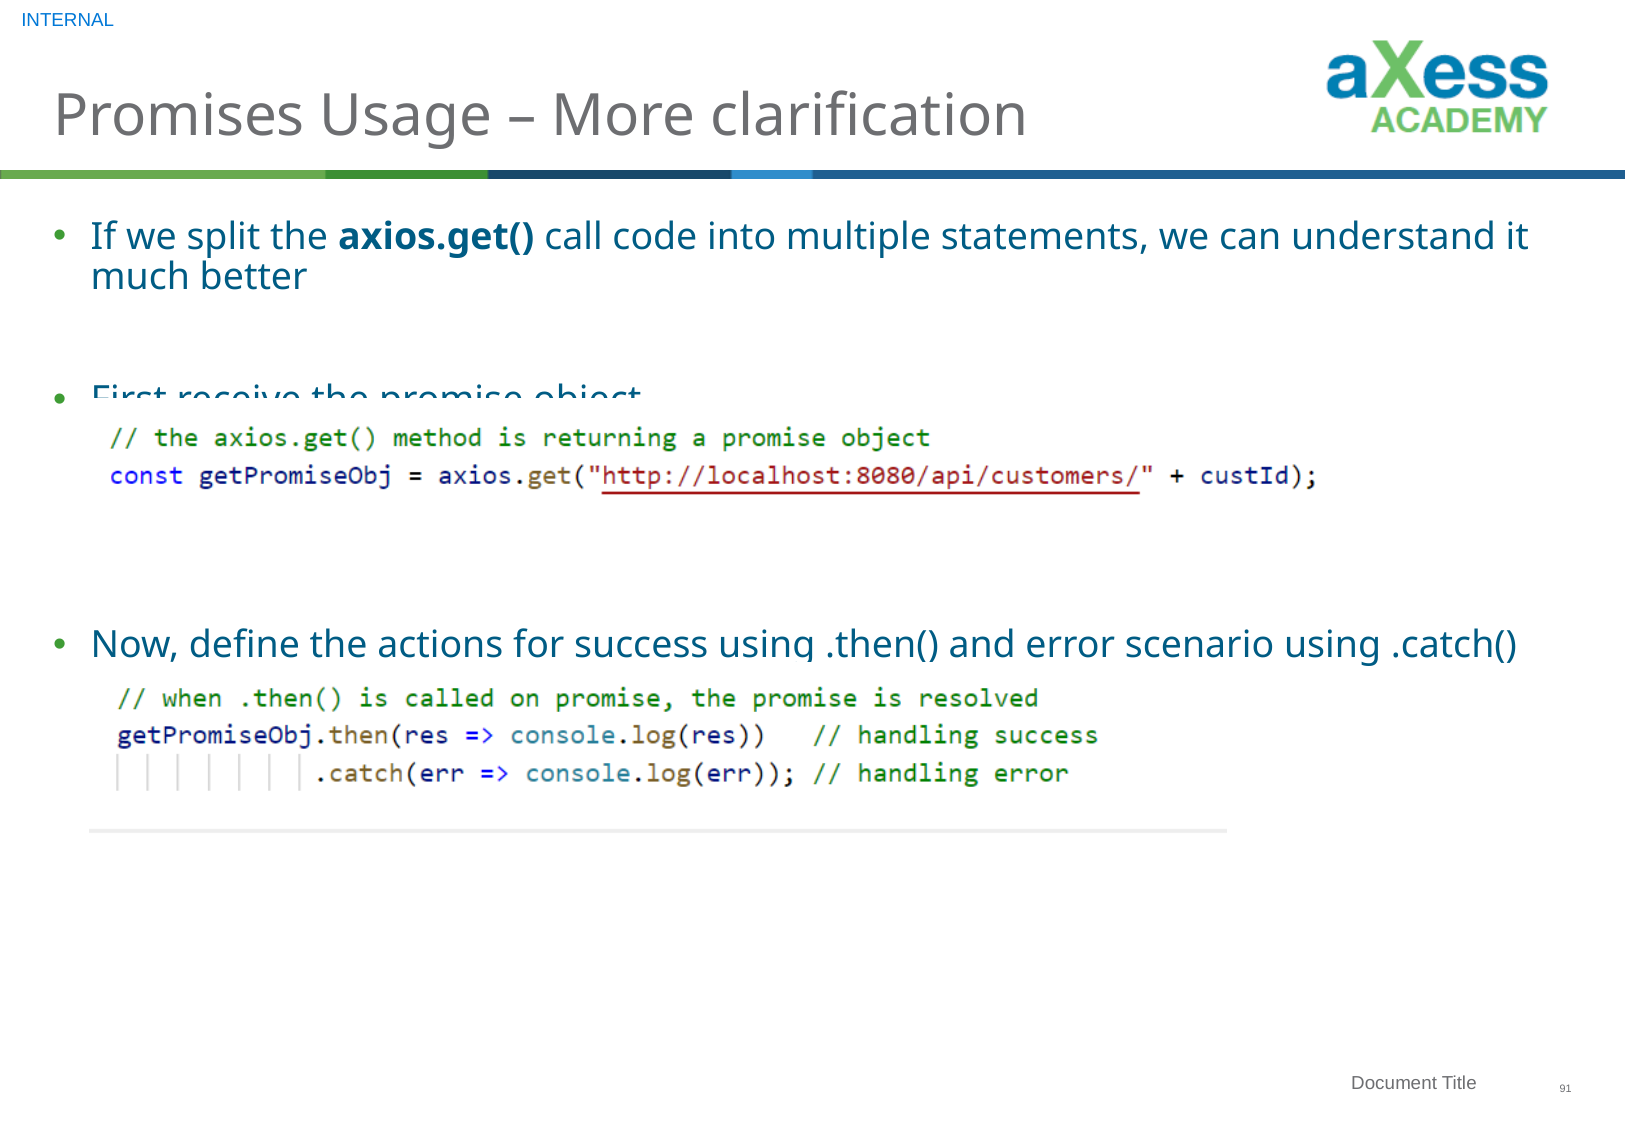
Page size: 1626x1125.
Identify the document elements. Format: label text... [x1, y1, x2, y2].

list If we split the axios.get() call code into multiple statements, we can understand it much better First receive the promise object Now, define the actions for success using .then() and error scenario using .catch() methods [53, 217, 1563, 1075]
title Promises Usage – More clarification [53, 32, 1573, 148]
picture [1288, 30, 1574, 147]
picture [0, 170, 1625, 179]
picture [89, 662, 1227, 837]
picture [88, 398, 1364, 527]
